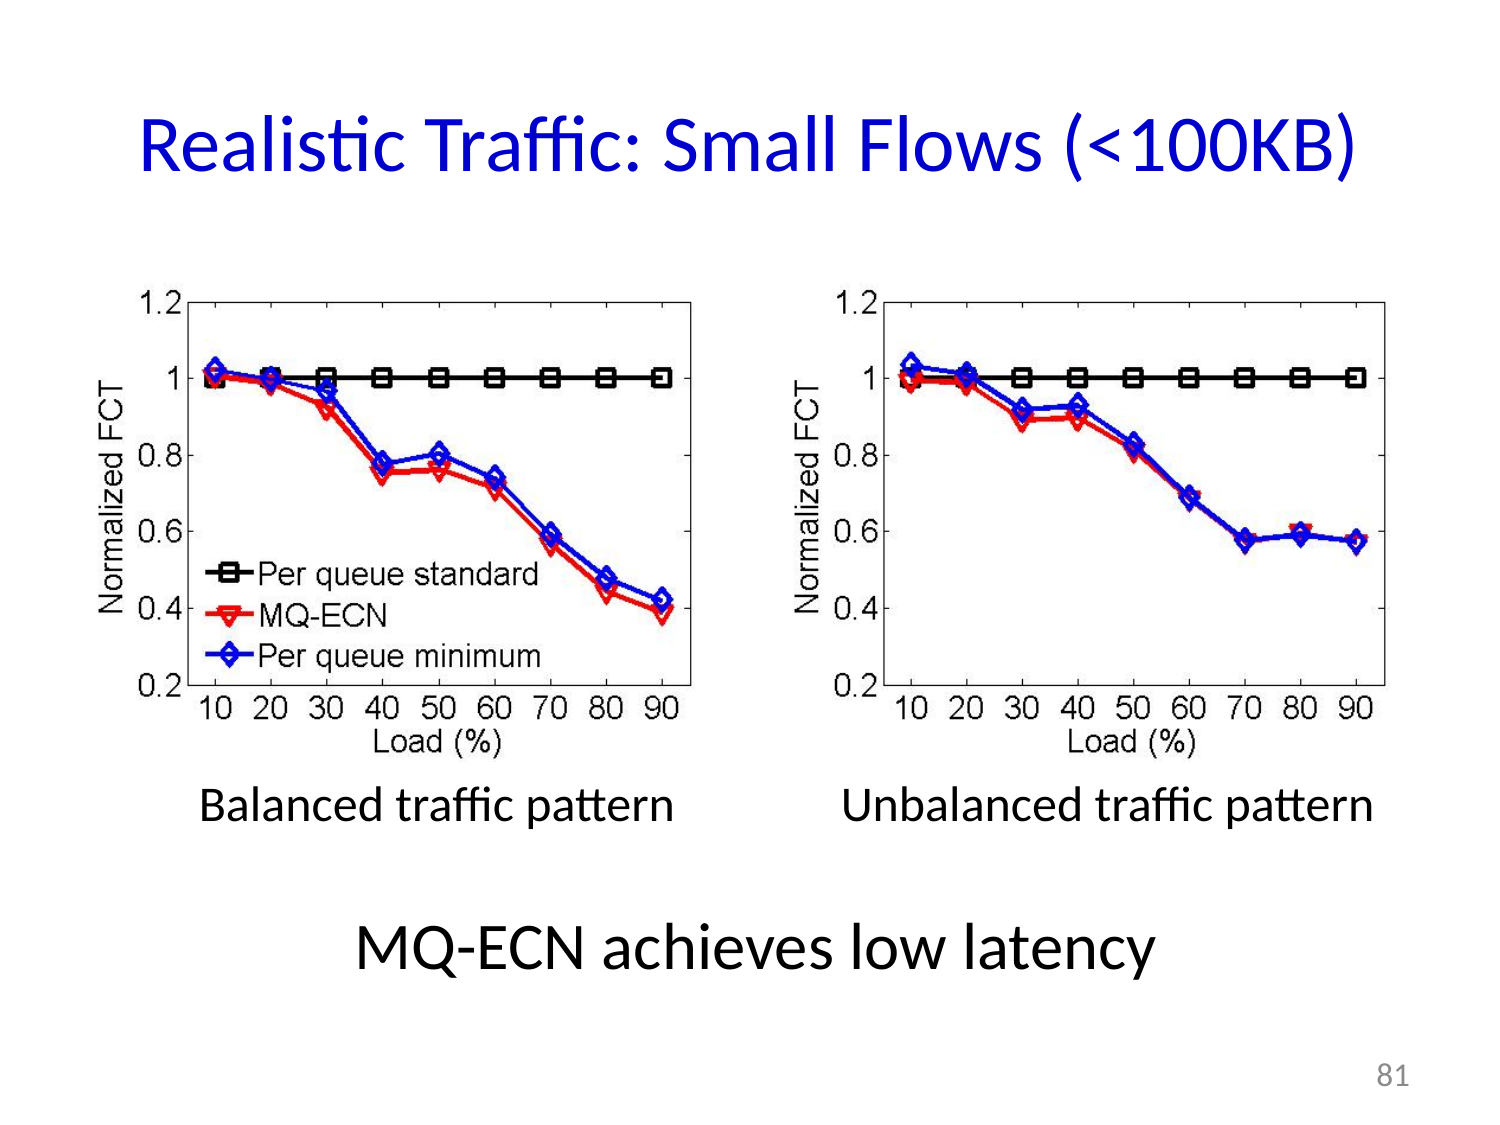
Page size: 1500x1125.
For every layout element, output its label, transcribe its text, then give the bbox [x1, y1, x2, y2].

slide_number 81 [1074, 1042, 1425, 1103]
text_box Balanced traffic pattern [159, 771, 715, 839]
title Realistic Traffic: Small Flows (<100KB) [41, 45, 1459, 233]
text_box MQ-ECN achieves low latency [206, 863, 1306, 1024]
picture [88, 263, 753, 762]
picture [783, 263, 1448, 762]
text_box Unbalanced traffic pattern [815, 771, 1400, 839]
